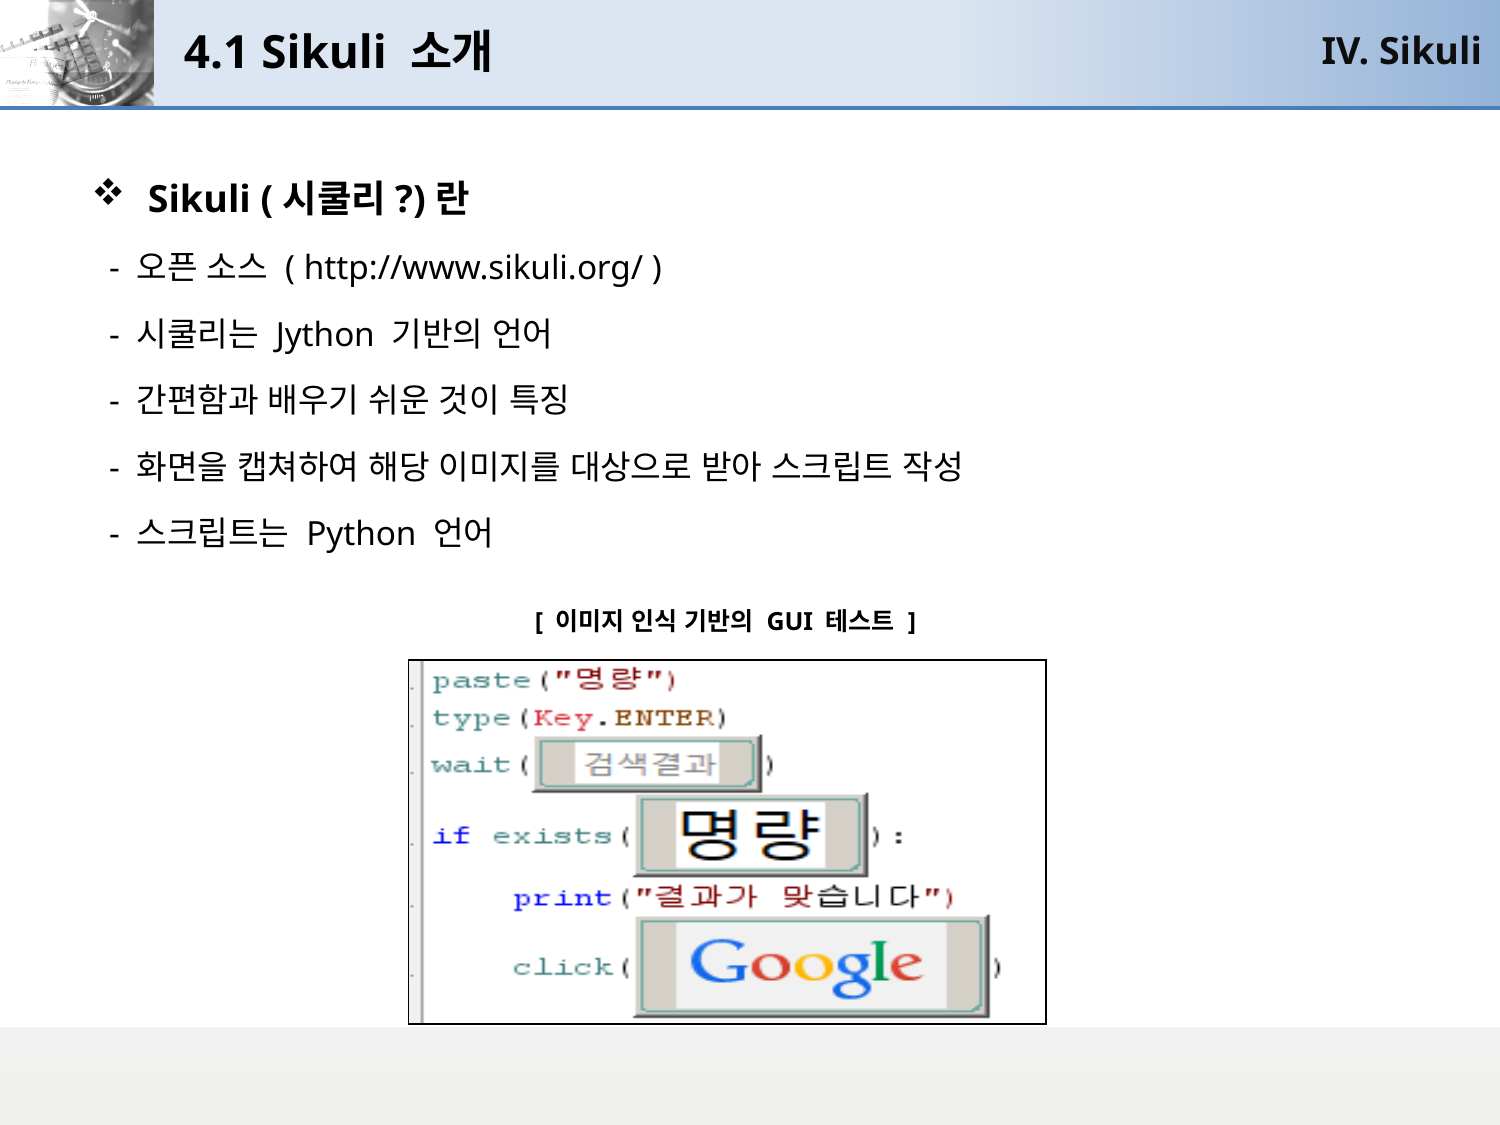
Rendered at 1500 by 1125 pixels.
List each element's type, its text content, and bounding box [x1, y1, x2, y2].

title 4.1 Sikuli 소개 [169, 7, 1056, 94]
picture [409, 660, 1046, 1024]
text_box [ 이미지 인식 기반의 GUI 테스트 ] [520, 597, 932, 643]
text_box IV. Sikuli [1021, 19, 1483, 78]
picture [0, 0, 154, 106]
list Sikuli (시쿨리?)란 - 오픈 소스 ( http://www.sikuli.org/ ) - 시쿨리는 Jython 기반의 언어 - 간편함과 배우기 쉬운 것이 특징 - 화면을 캡쳐하여 해당 이미지를 대상으로 받아 스크립트 작성 - 스크립트는 Python 언어 [76, 149, 1459, 1012]
